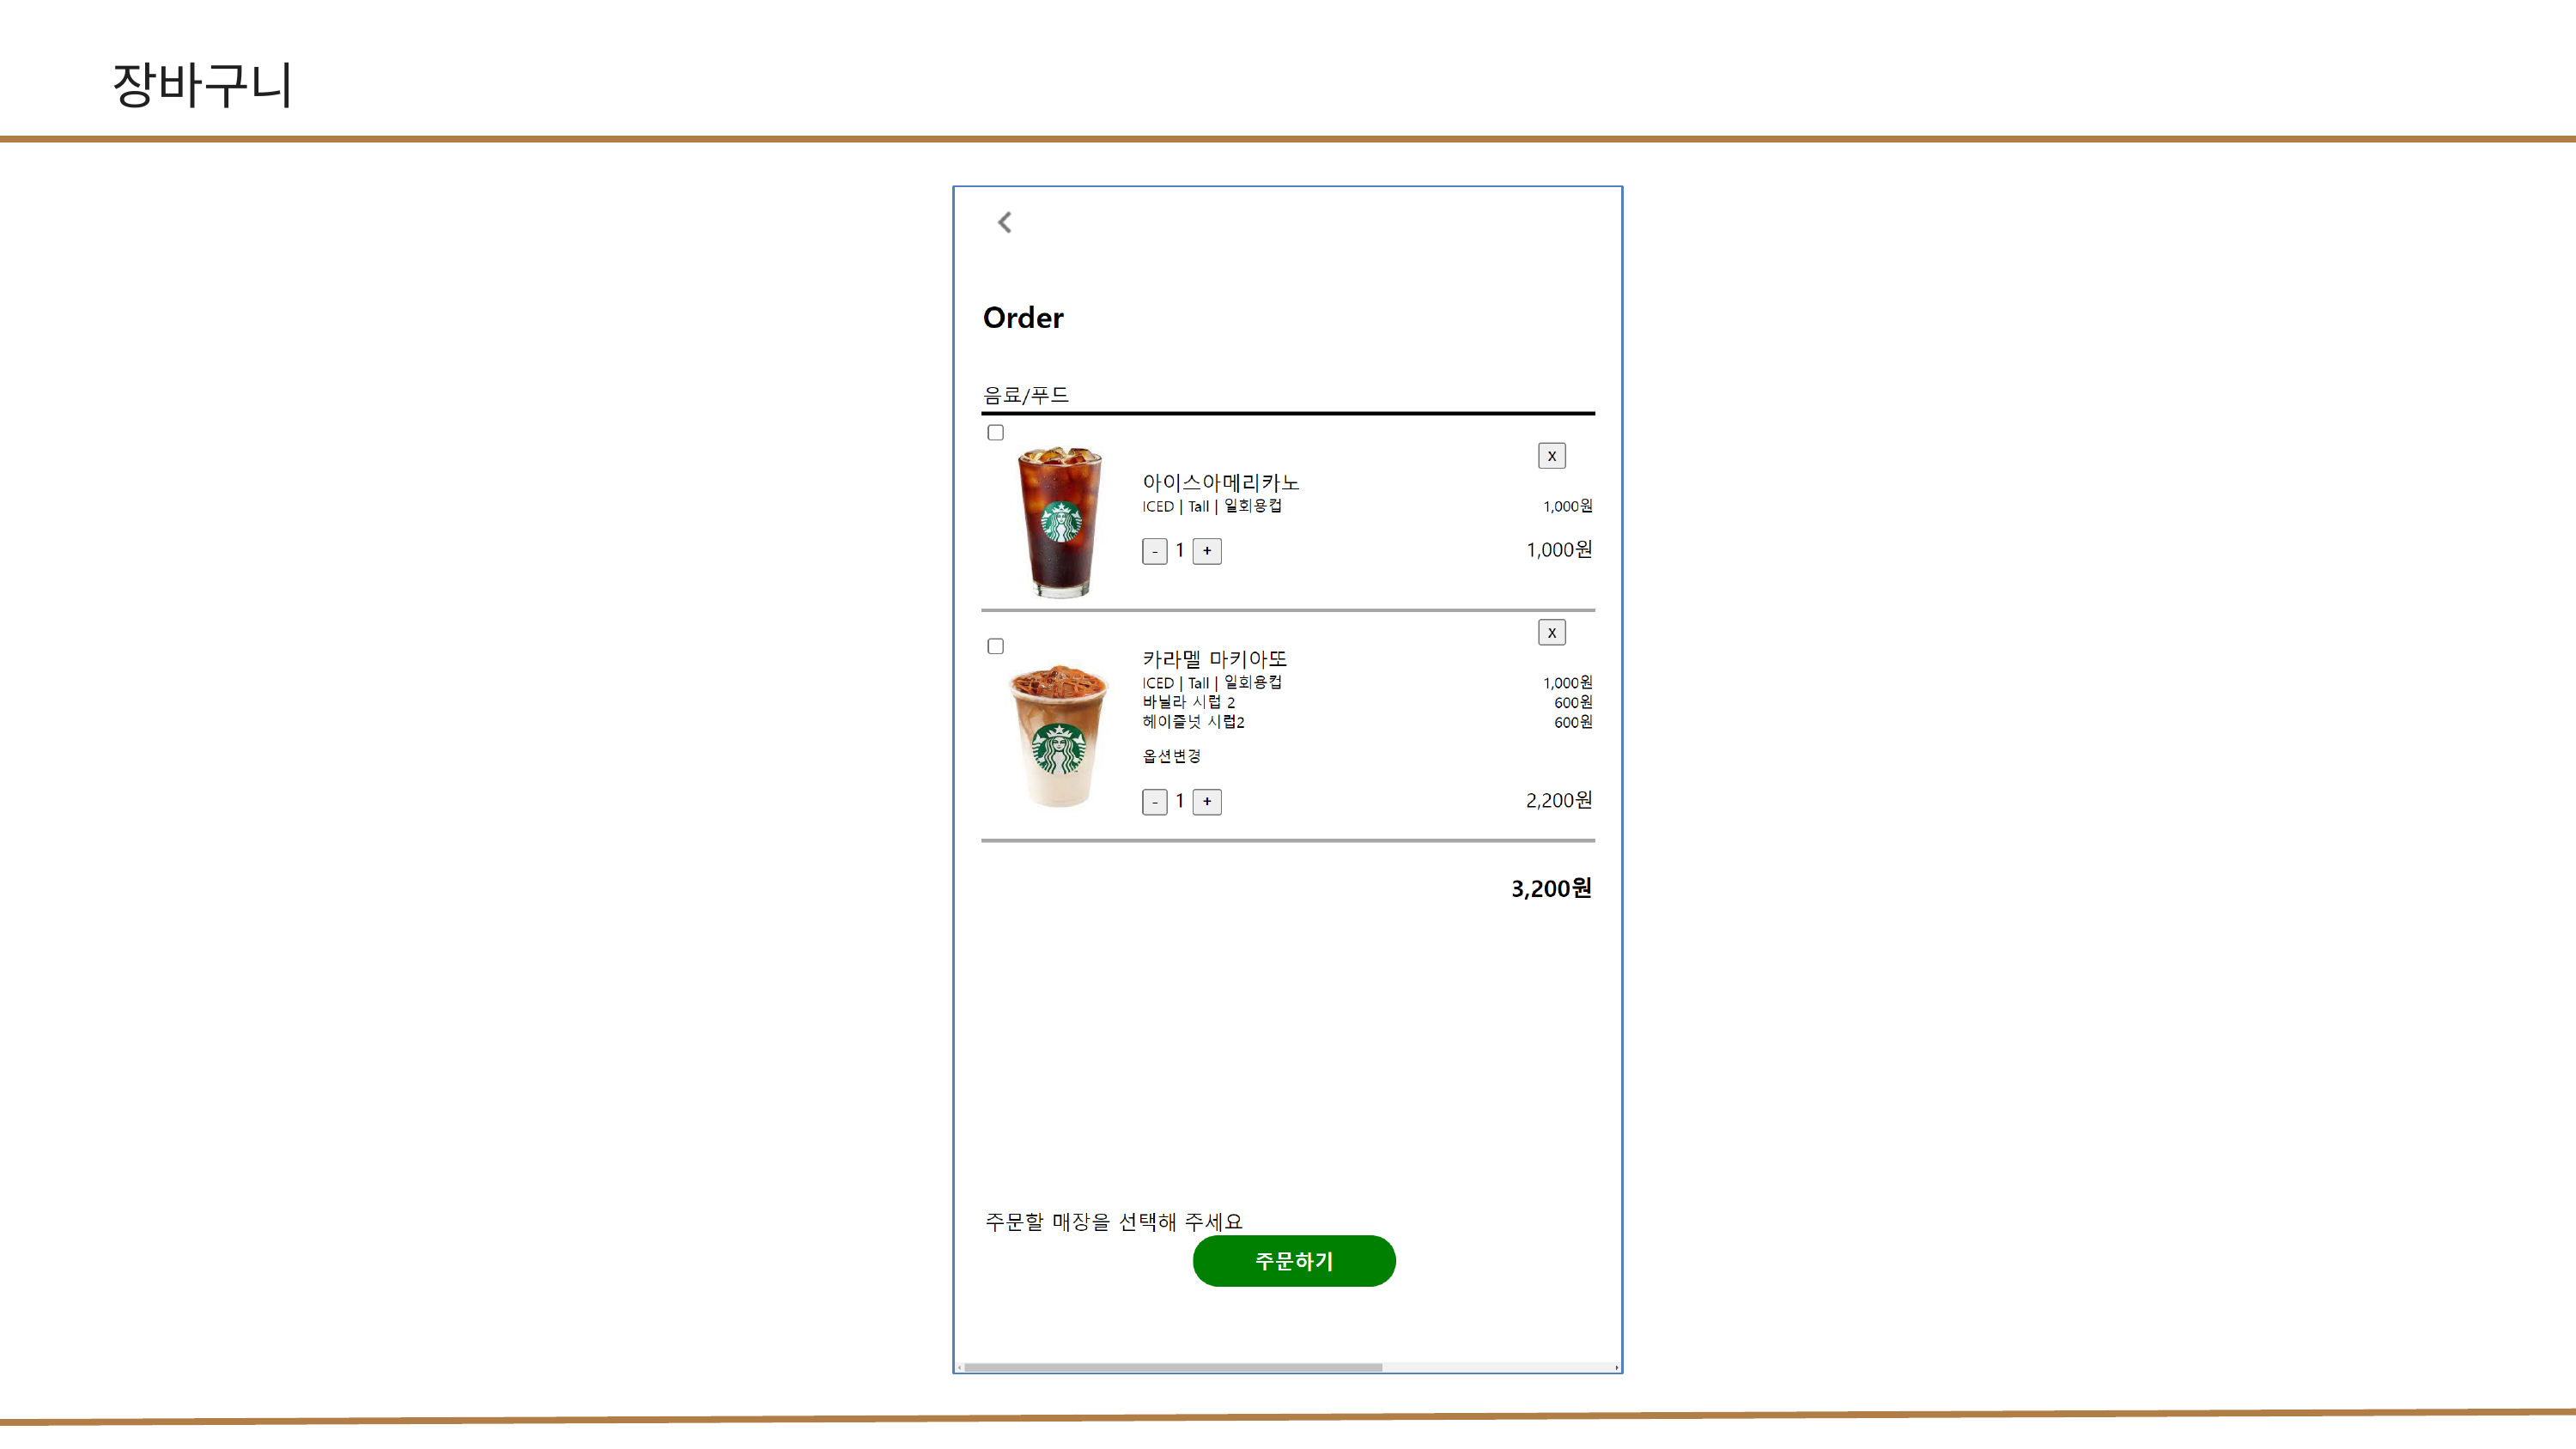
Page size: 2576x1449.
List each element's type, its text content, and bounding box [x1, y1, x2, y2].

text_box 장바구니 [32, 44, 376, 115]
picture [954, 187, 1622, 1373]
